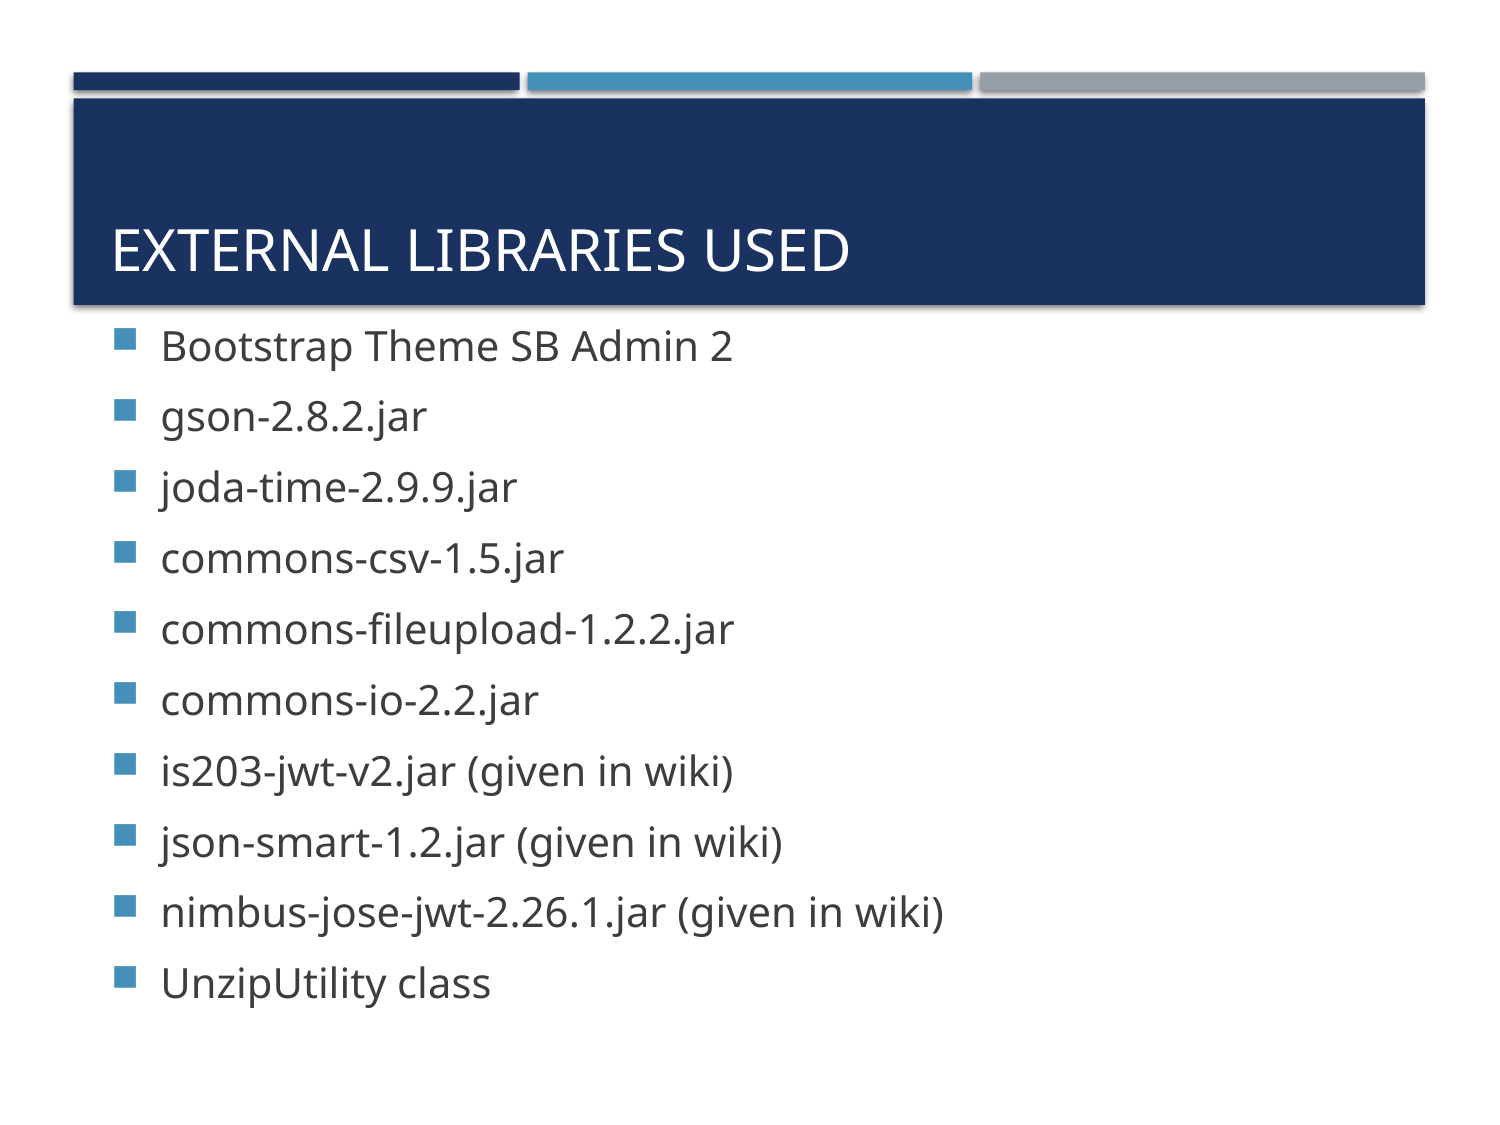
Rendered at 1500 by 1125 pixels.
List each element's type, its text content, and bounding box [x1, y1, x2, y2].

list Bootstrap Theme SB Admin 2 gson-2.8.2.jar joda-time-2.9.9.jar commons-csv-1.5.jar commons-fileupload-1.2.2.jar commons-io-2.2.jar is203-jwt-v2.jar (given in wiki) json-smart-1.2.jar (given in wiki) nimbus-jose-jwt-2.26.1.jar (given in wiki) UnzipUtility class [95, 365, 1406, 962]
title EXTERNAL LIBRARIES used [95, 112, 1406, 291]
